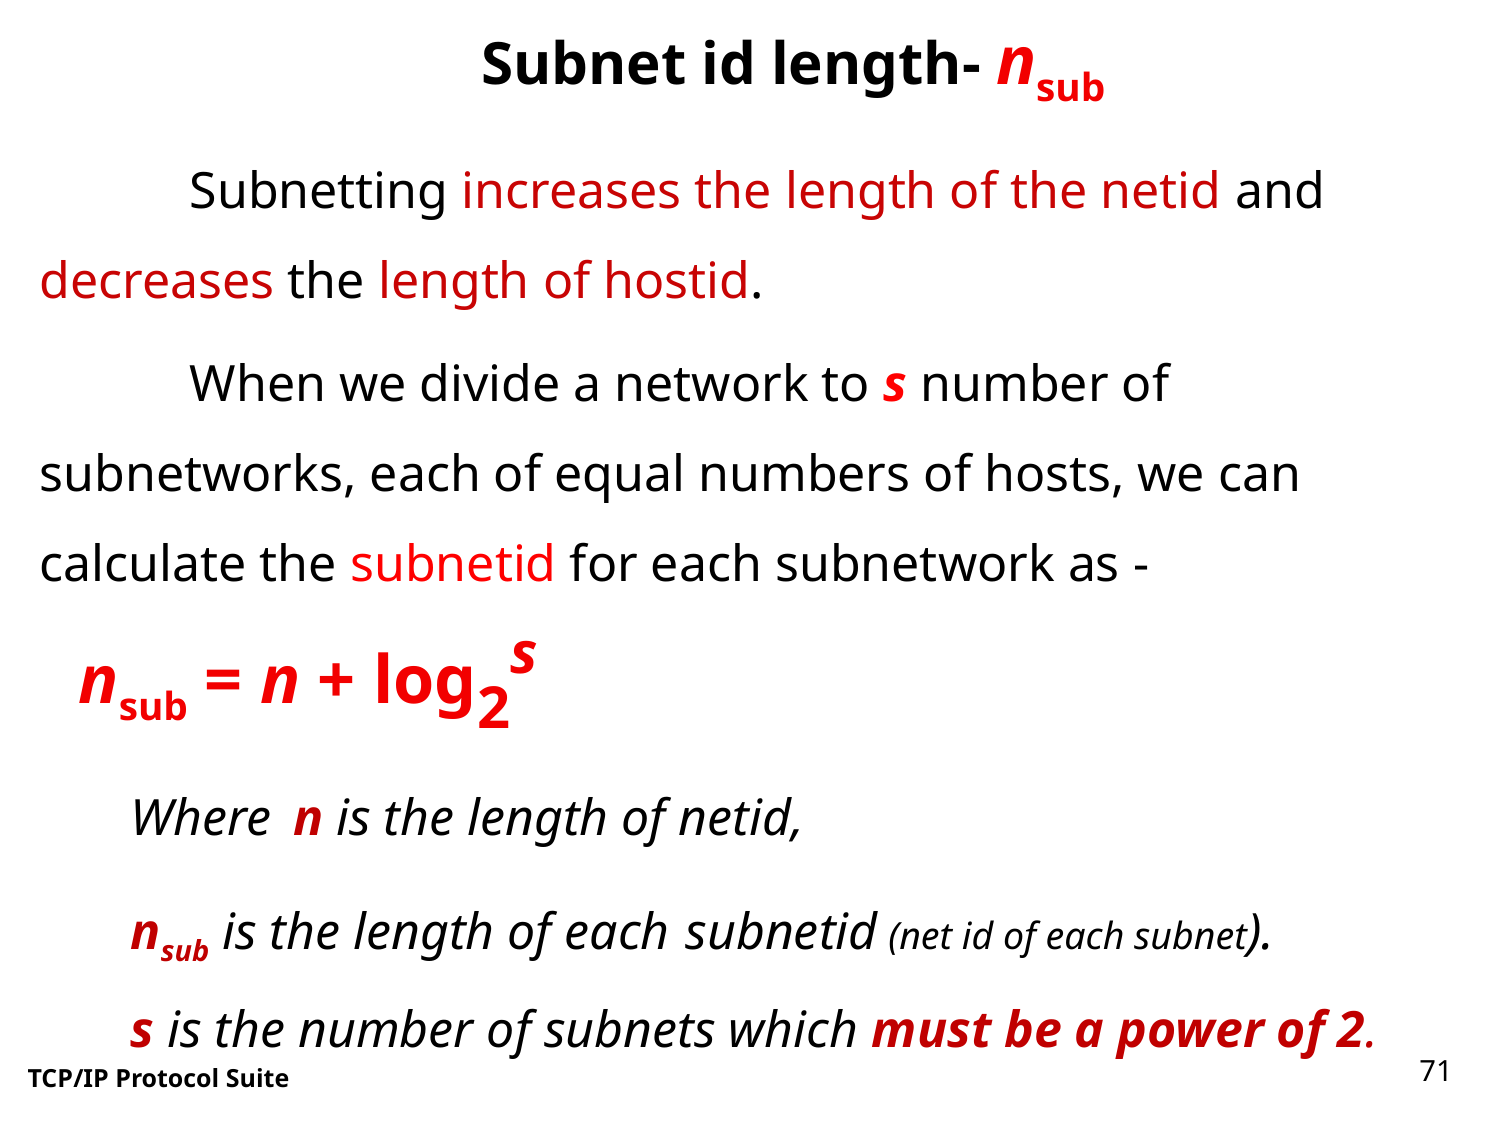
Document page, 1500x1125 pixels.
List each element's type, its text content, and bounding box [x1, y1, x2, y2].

footer TCP/IP Protocol Suite [12, 1025, 488, 1100]
text_box Subnetting increases the length of the netid and decreases the length of hostid. When we divide a network to s number of subnetworks, each of equal numbers of hosts, we can calculate the subnetid for each subnetwork as - nsub = n + log2s Where n is the length of netid, nsub is the length of each subnetid (net id of each subnet). s is the number of subnets which must be a power of 2. [24, 121, 1468, 1065]
slide_number 71 [1155, 1065, 1468, 1100]
text_box Subnet id length- nsub [466, 10, 1136, 117]
